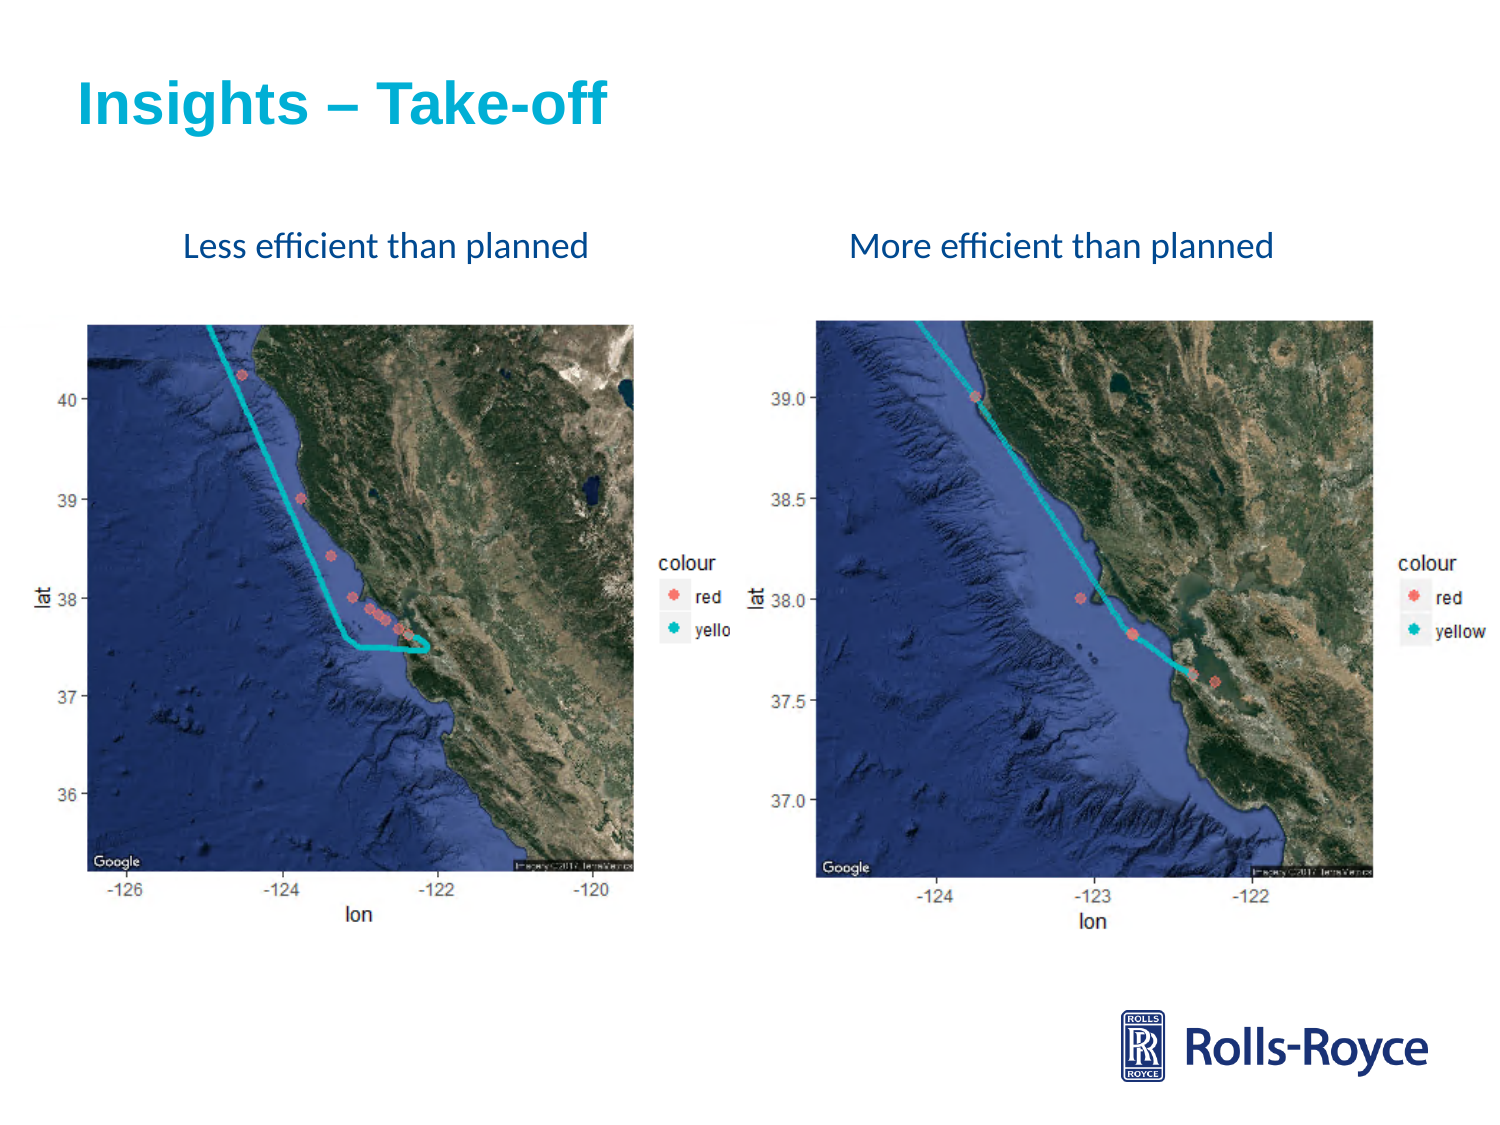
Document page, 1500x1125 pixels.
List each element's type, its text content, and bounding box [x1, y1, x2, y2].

picture [1121, 1010, 1428, 1082]
title Insights – Take-off [62, 60, 1437, 185]
text_box Less efficient than planned [168, 213, 606, 274]
picture [0, 315, 1499, 933]
text_box More efficient than planned [834, 213, 1291, 274]
